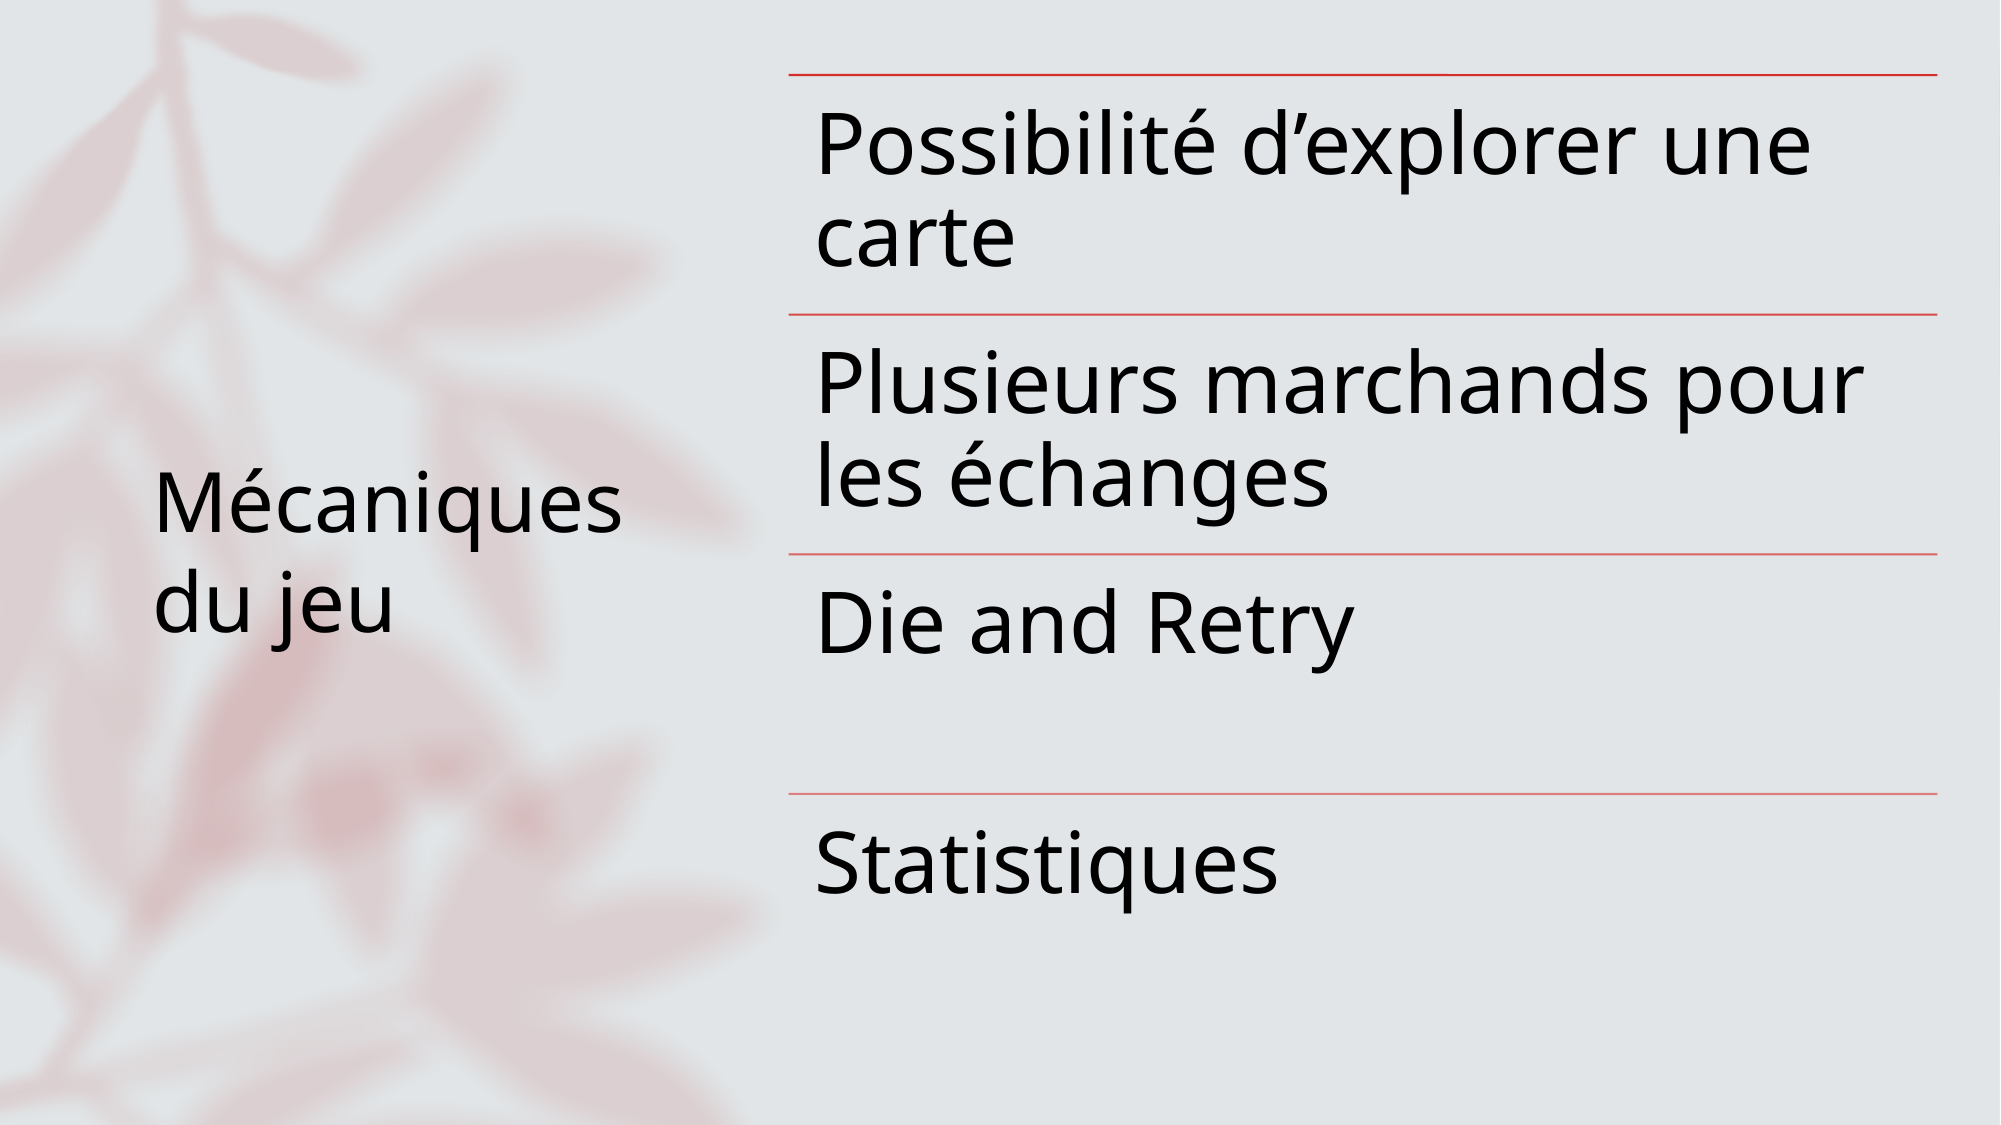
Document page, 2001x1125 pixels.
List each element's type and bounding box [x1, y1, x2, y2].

list [788, 74, 1938, 1034]
text_box [0, 0, 860, 1125]
text_box [860, 0, 2000, 1125]
